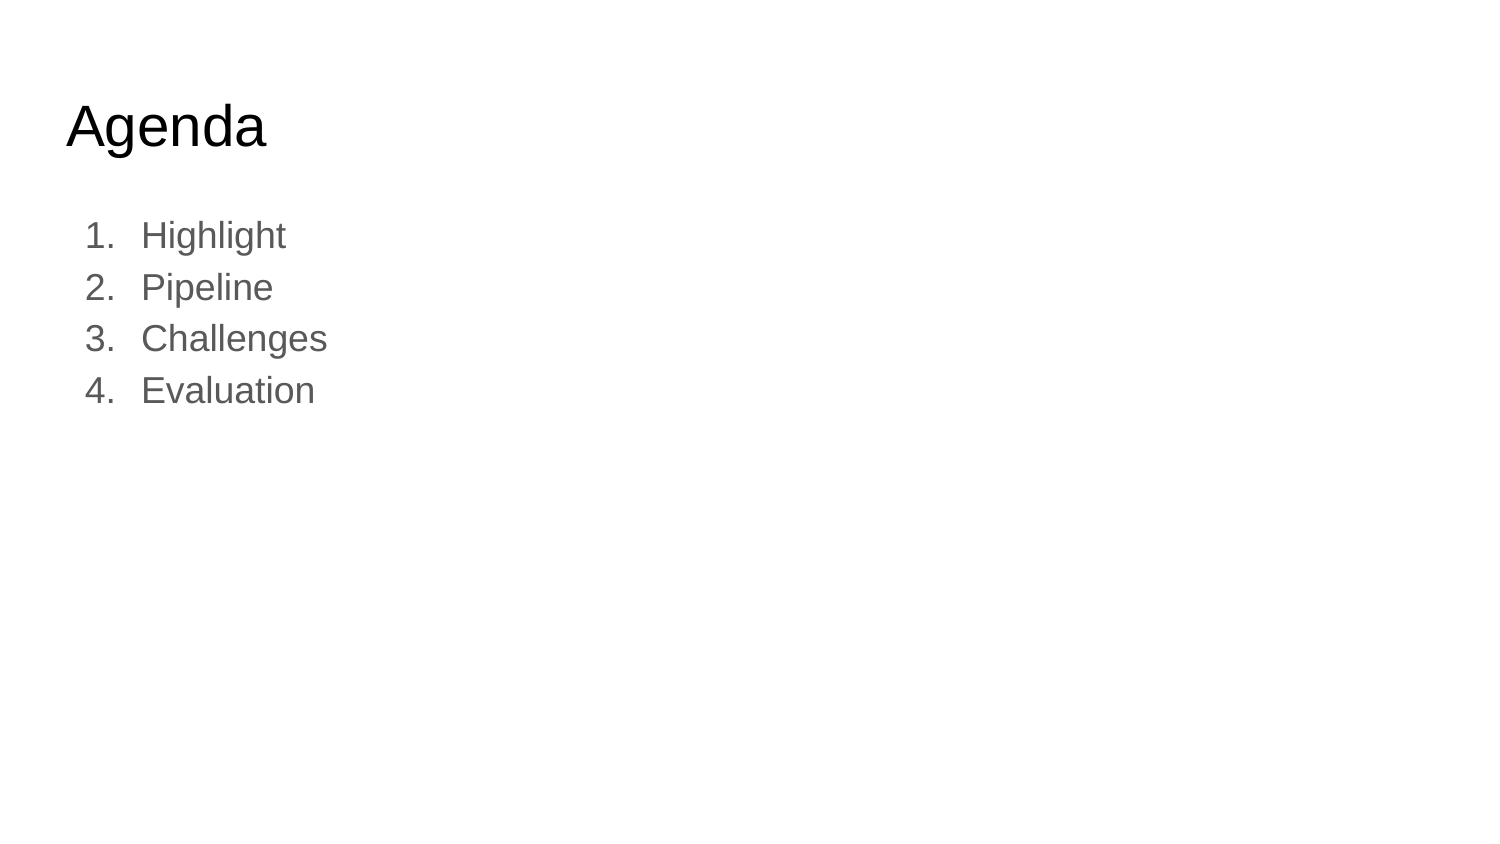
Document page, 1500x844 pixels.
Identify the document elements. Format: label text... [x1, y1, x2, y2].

list Highlight Pipeline Challenges Evaluation [51, 189, 1449, 750]
title Agenda [51, 72, 1449, 167]
